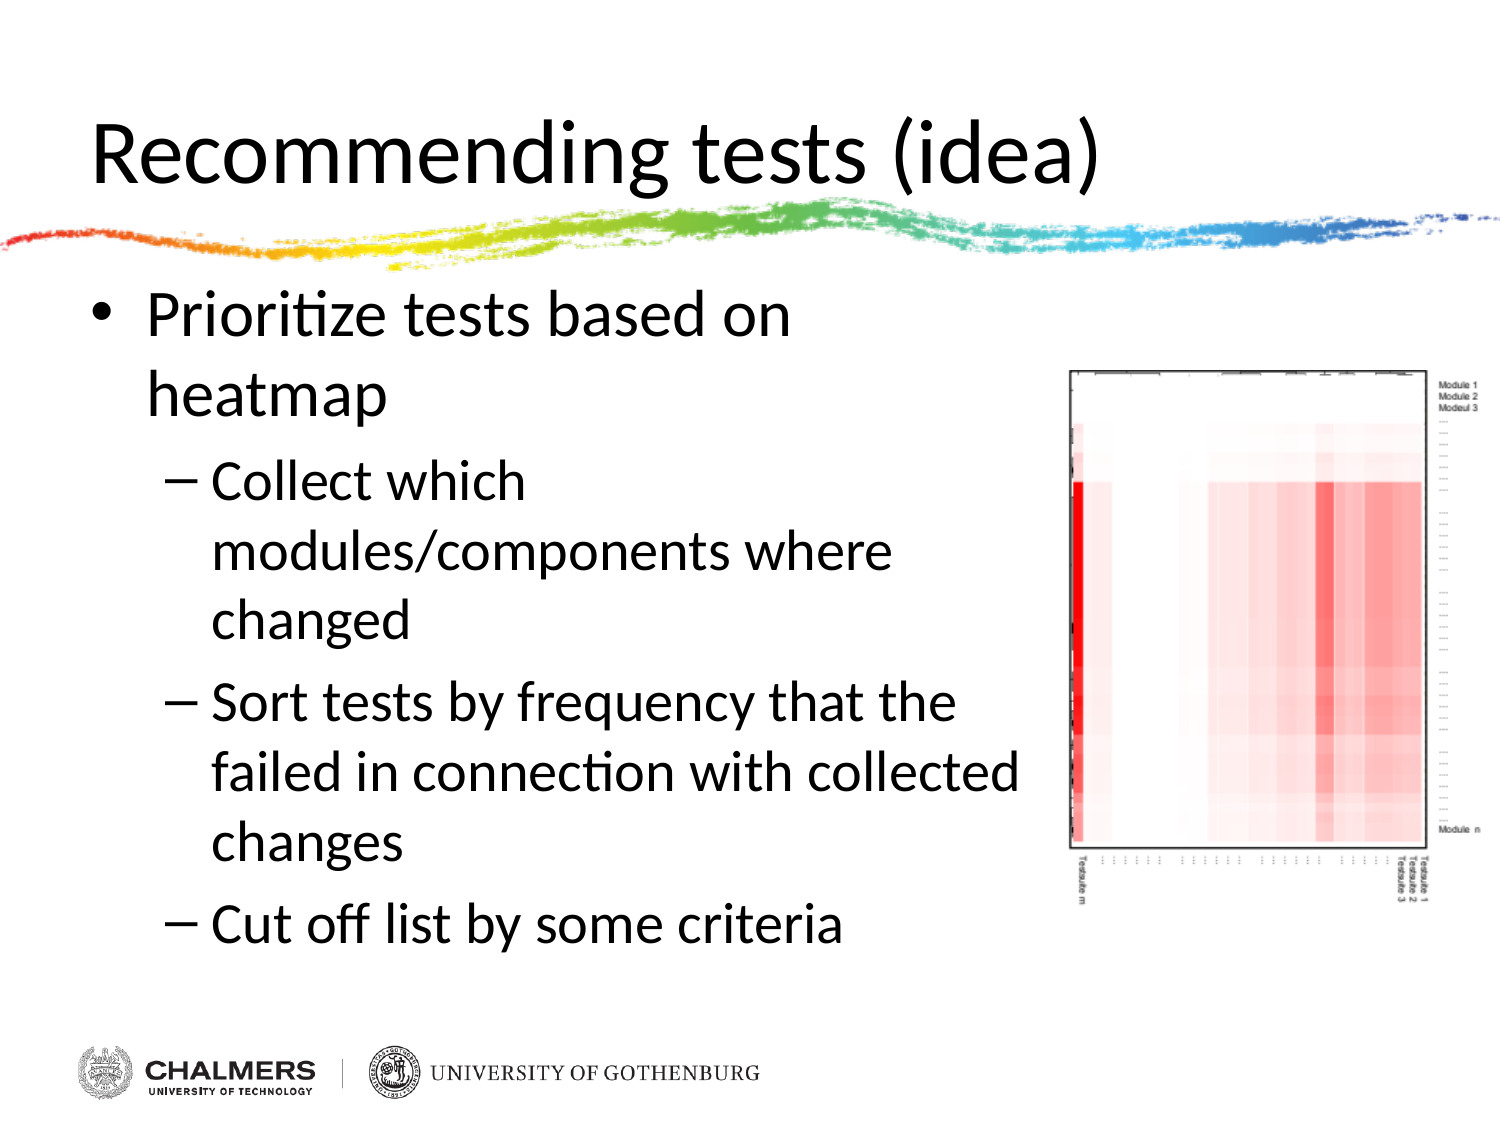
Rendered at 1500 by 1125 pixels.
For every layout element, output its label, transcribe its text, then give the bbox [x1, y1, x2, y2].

picture [0, 162, 1500, 292]
picture [1054, 370, 1493, 914]
list Prioritize tests based on heatmap Collect which modules/components where changed Sort tests by frequency that the failed in connection with collected changes Cut off list by some criteria [75, 262, 1056, 1005]
title Recommending tests (idea) [75, 76, 1425, 218]
